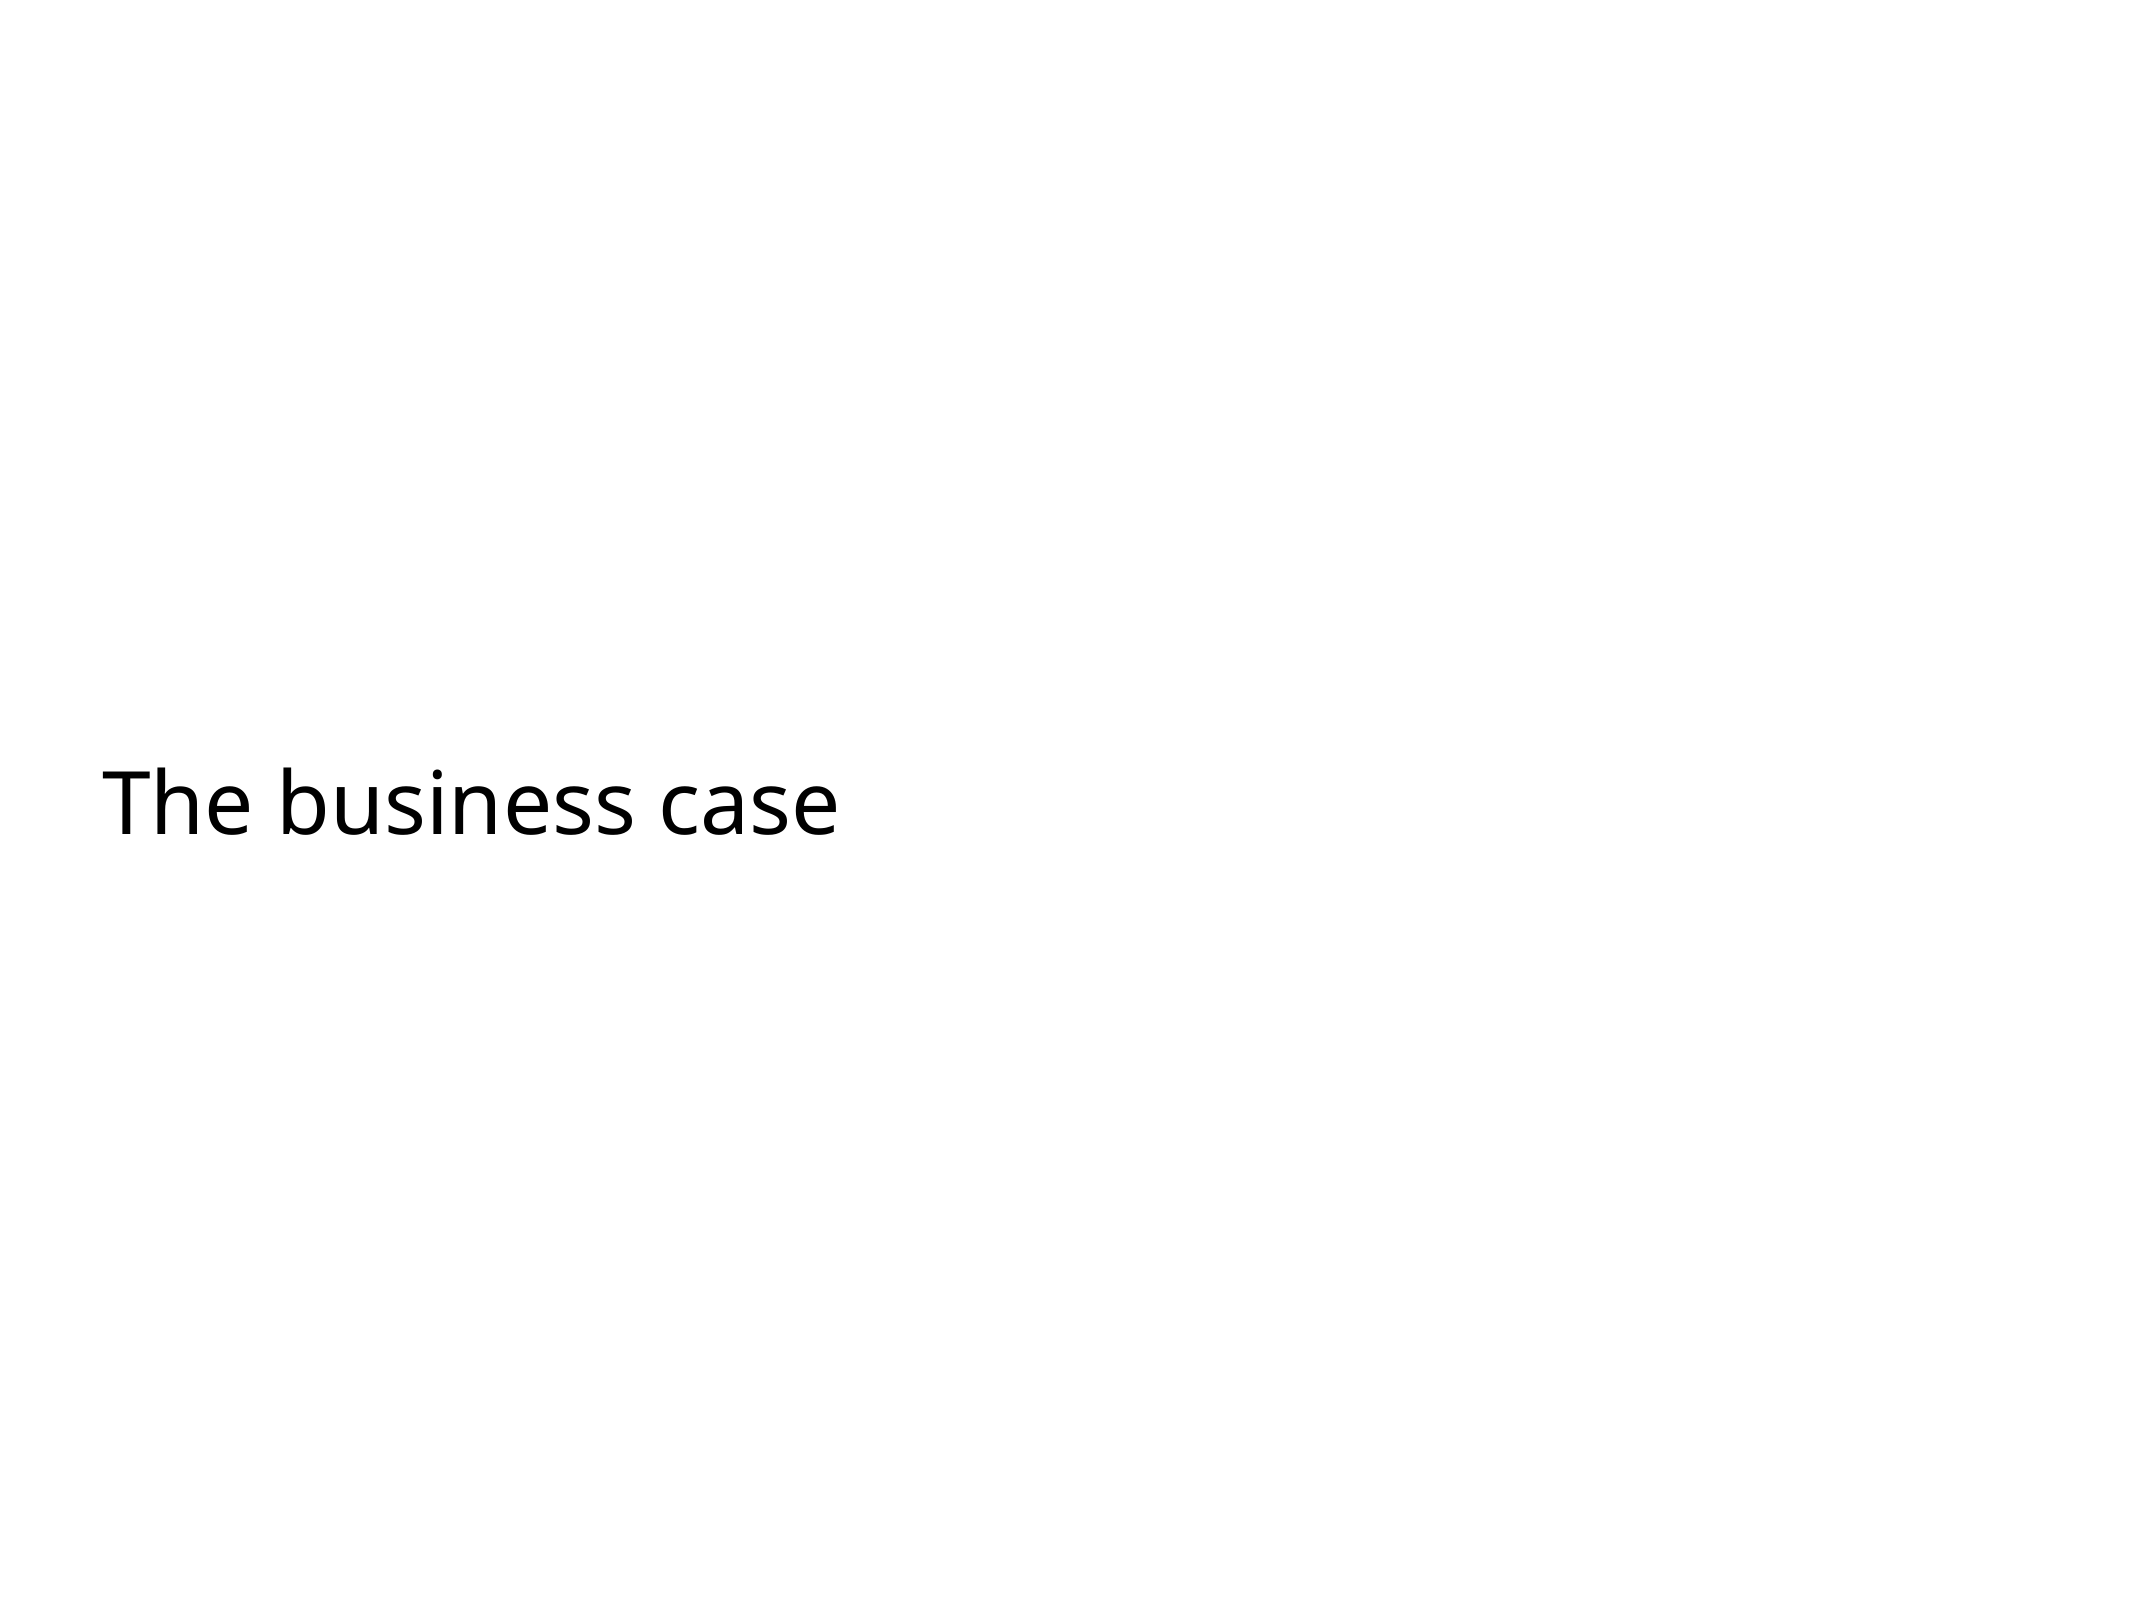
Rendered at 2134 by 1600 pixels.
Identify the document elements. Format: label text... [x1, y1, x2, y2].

title The business case [93, 539, 2041, 1061]
